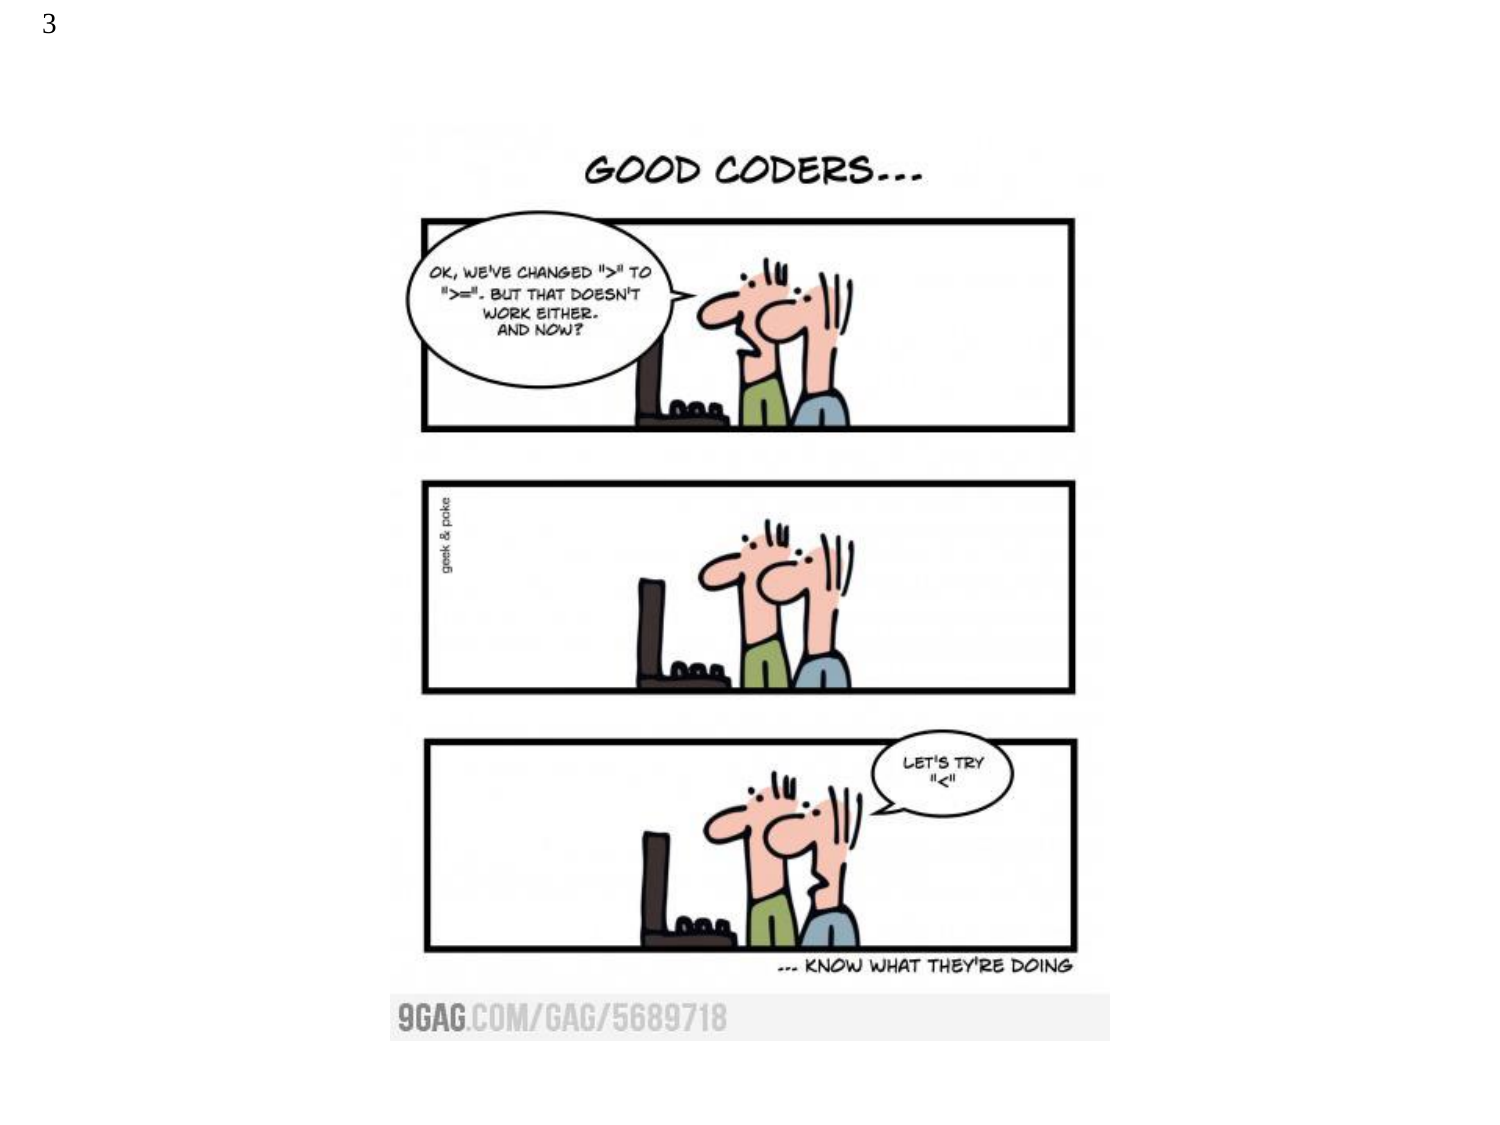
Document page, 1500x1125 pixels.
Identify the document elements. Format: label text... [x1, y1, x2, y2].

slide_number 3 [0, 0, 72, 72]
picture [390, 112, 1110, 1041]
